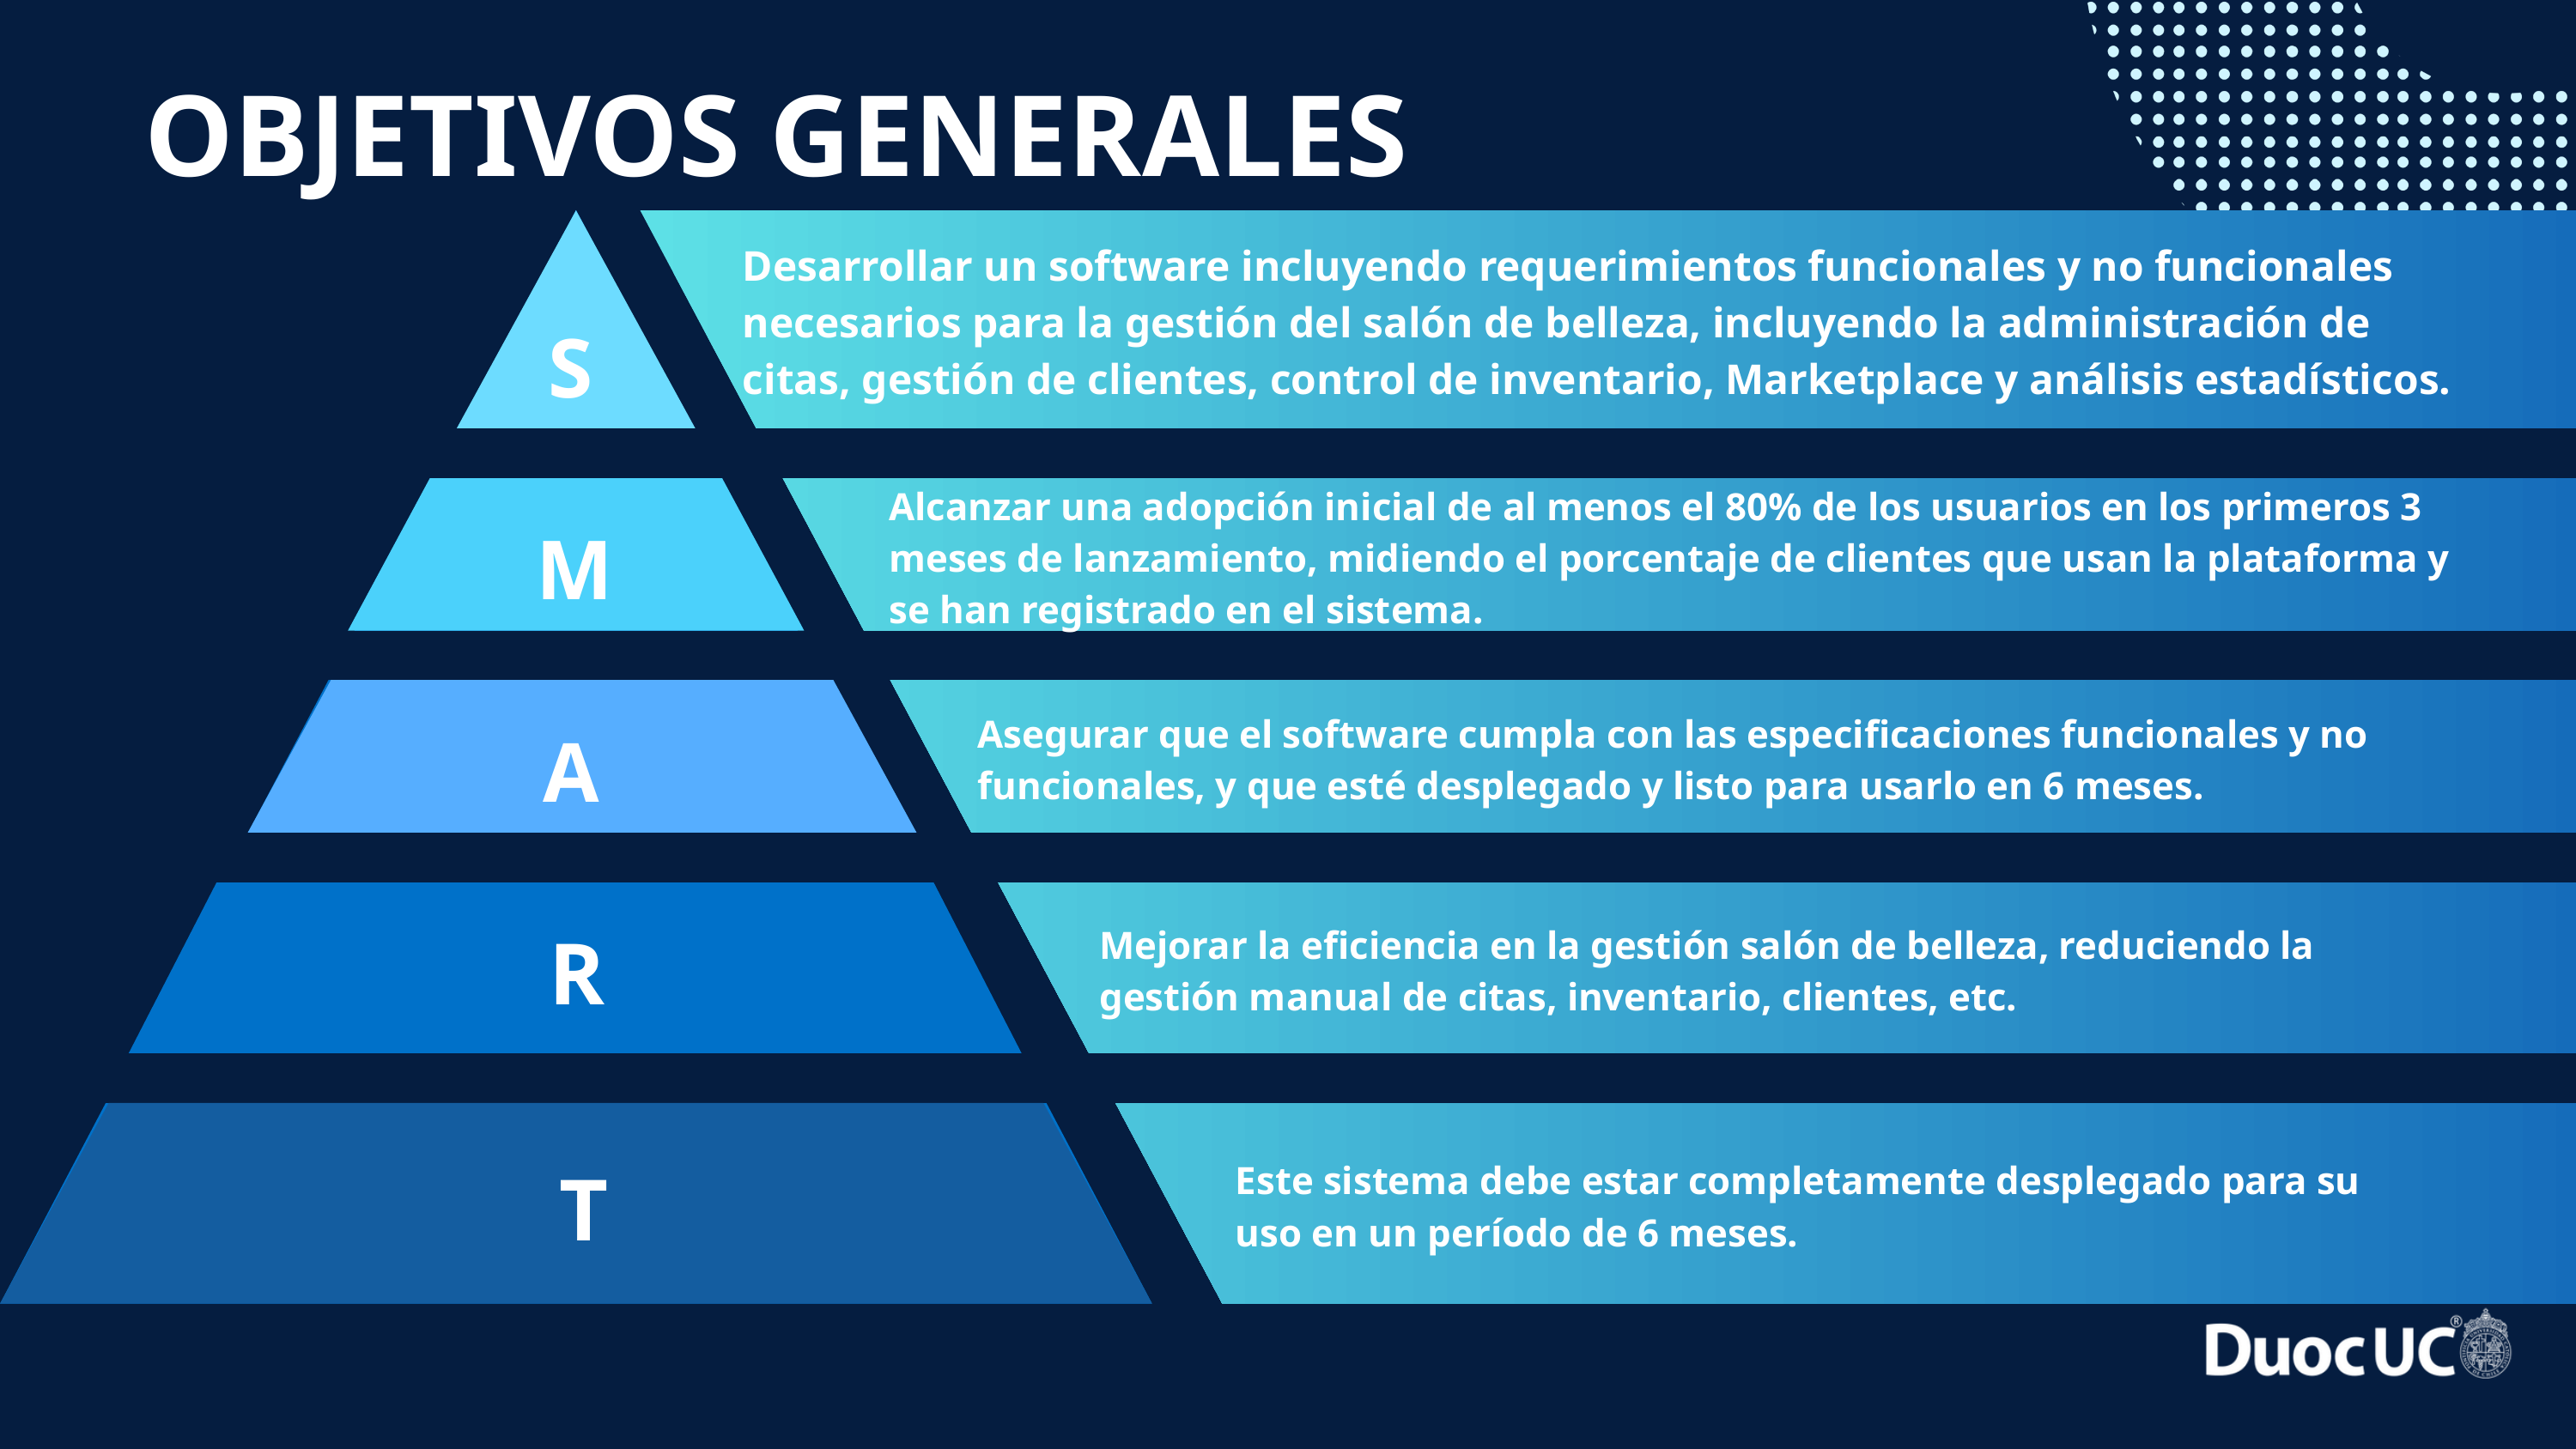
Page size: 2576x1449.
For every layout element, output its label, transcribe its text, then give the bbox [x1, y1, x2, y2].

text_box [0, 209, 455, 1081]
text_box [59, 1032, 2576, 1104]
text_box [0, 1082, 1152, 1304]
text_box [59, 811, 2576, 883]
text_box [1026, 892, 2576, 1029]
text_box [247, 690, 917, 809]
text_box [347, 488, 805, 607]
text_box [37, 408, 2576, 479]
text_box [456, 209, 696, 404]
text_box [809, 488, 2576, 607]
text_box [2085, 0, 2576, 97]
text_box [920, 690, 2576, 809]
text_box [1157, 1113, 2576, 1304]
text_box [2188, 1313, 2530, 1385]
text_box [59, 609, 2576, 681]
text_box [128, 892, 1022, 1054]
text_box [640, 100, 2576, 404]
text_box OBJETIVOS GENERALES [144, 64, 1525, 199]
